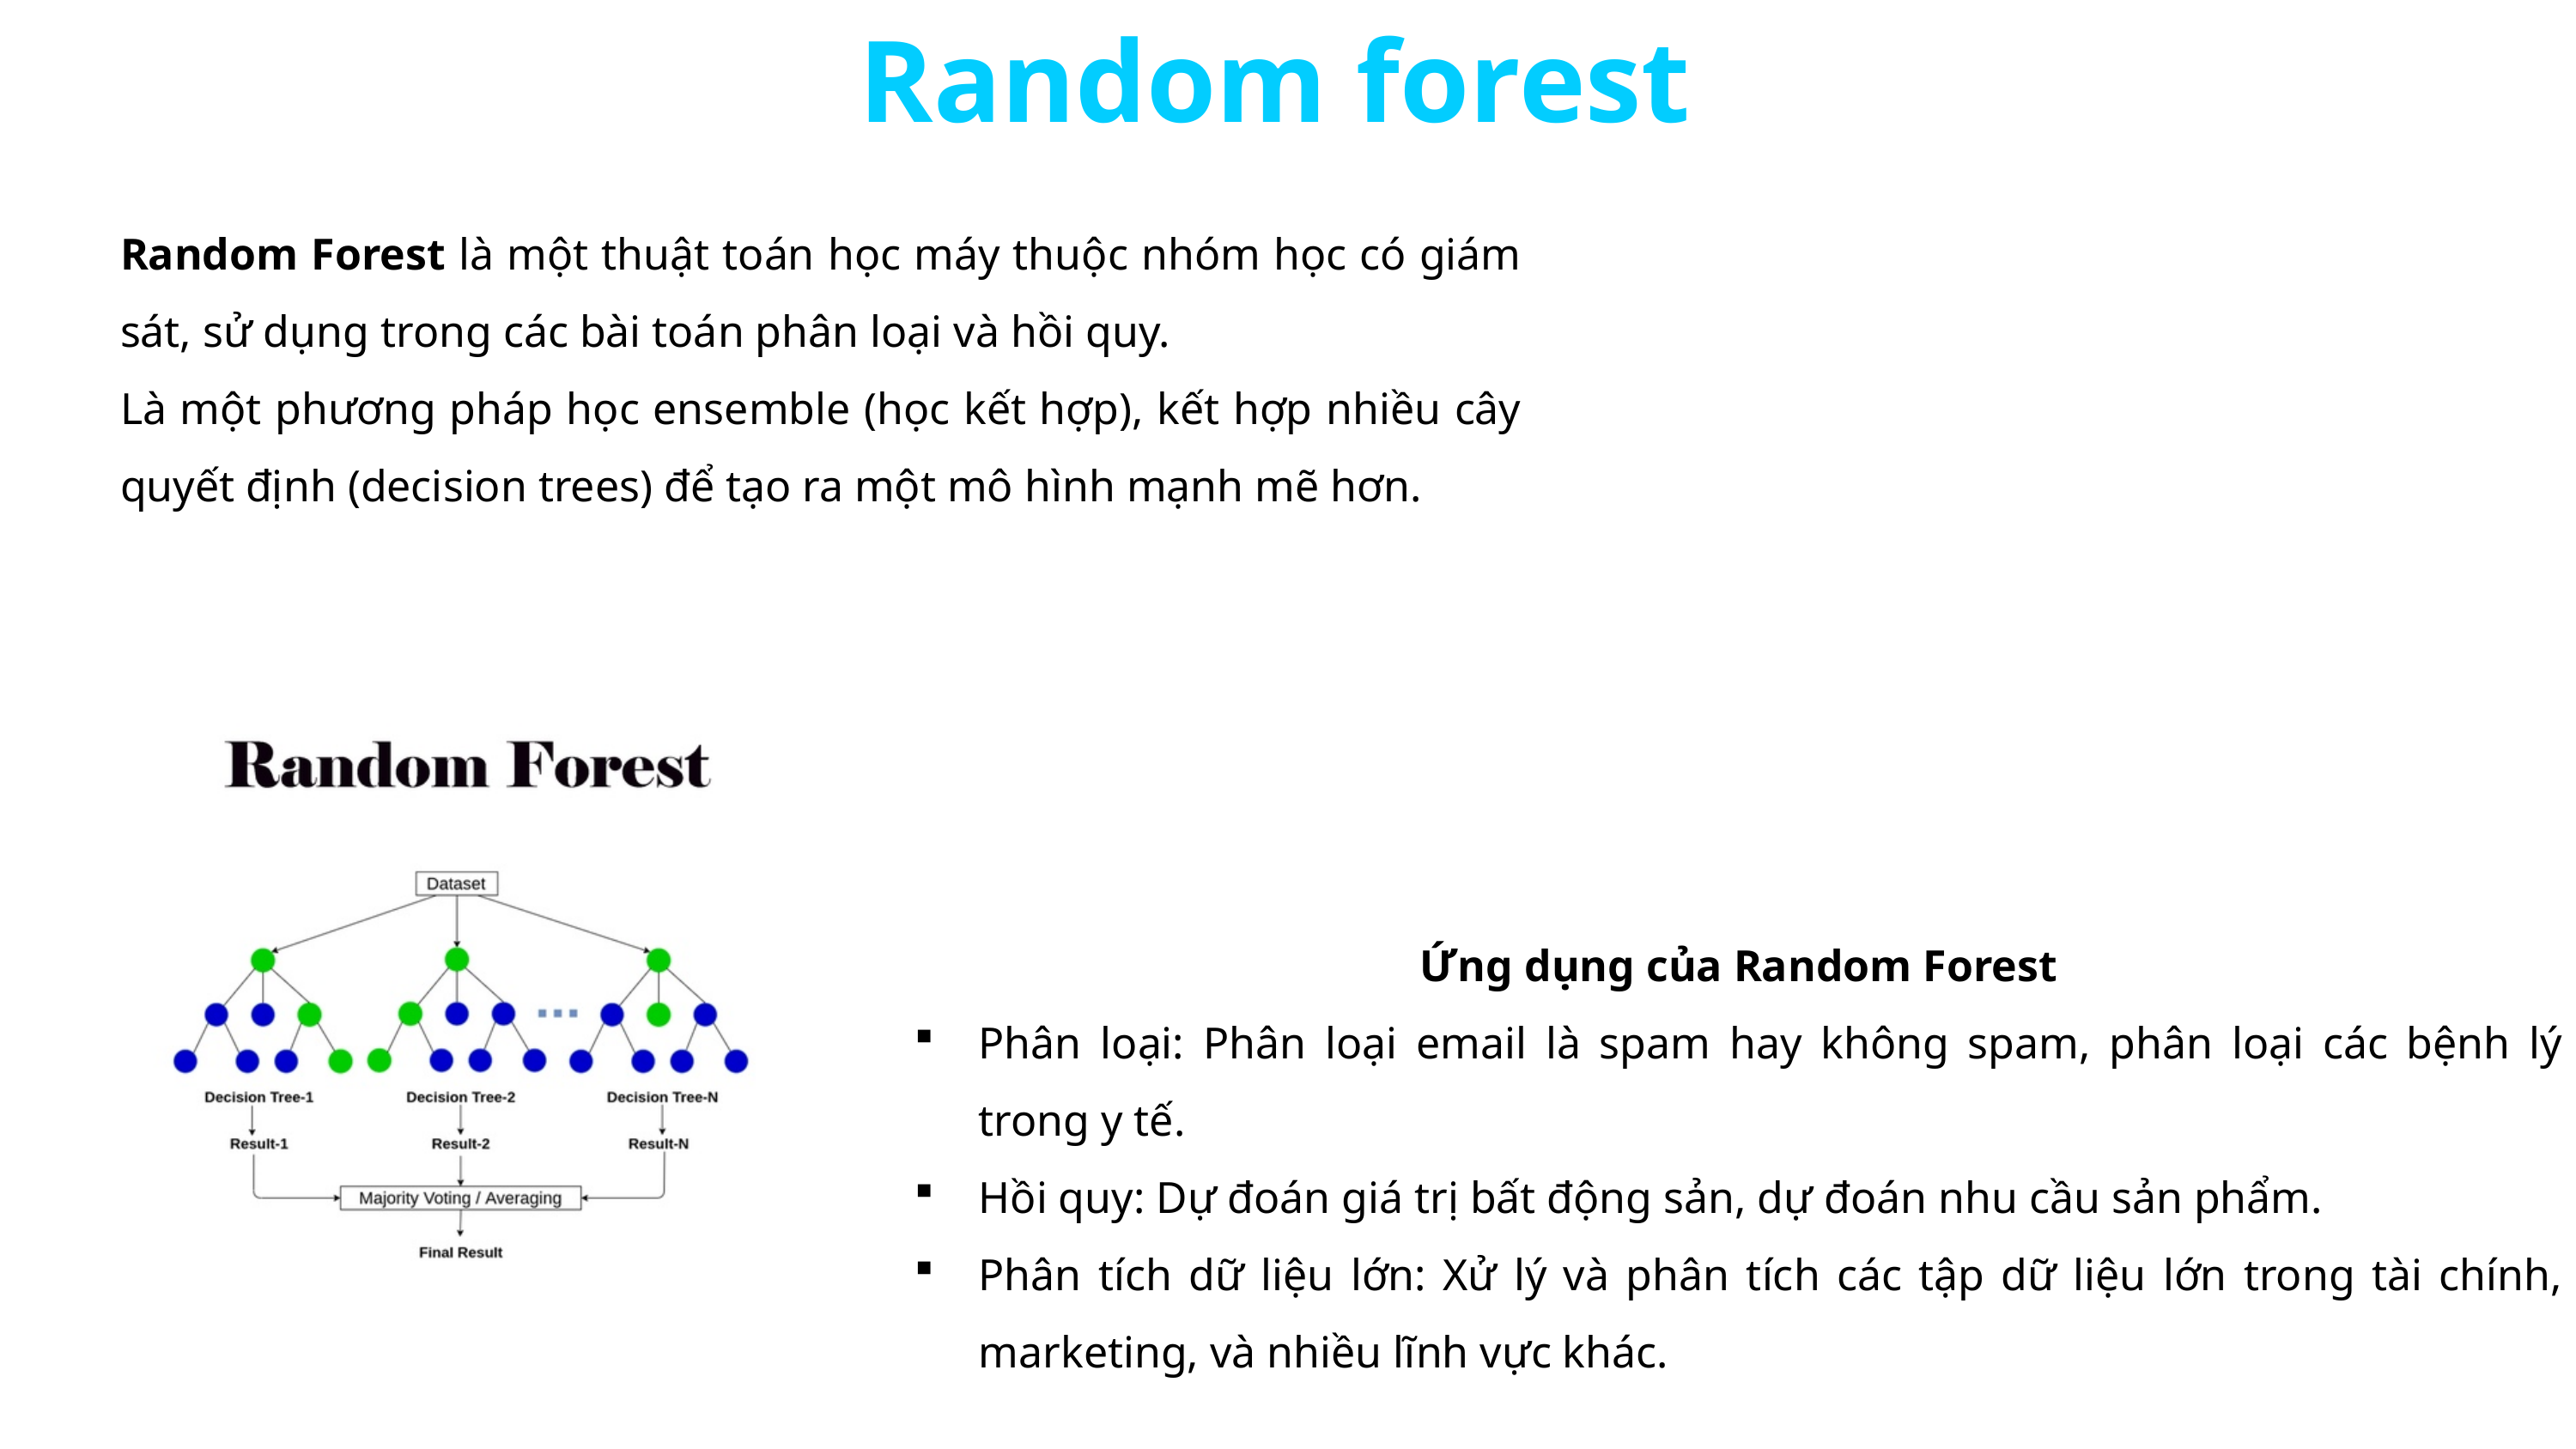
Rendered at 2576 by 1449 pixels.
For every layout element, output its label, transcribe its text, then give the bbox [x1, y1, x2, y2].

text_box Ứng dụng của Random Forest Phân loại: Phân loại email là spam hay không spam, phân loại các bệnh lý trong y tế. Hồi quy: Dự đoán giá trị bất động sản, dự đoán nhu cầu sản phẩm. Phân tích dữ liệu lớn: Xử lý và phân tích các tập dữ liệu lớn trong tài chính, marketing, và nhiều lĩnh vực khác. [901, 906, 2576, 1383]
picture [25, 681, 898, 1304]
text_box Random forest [658, 21, 1893, 145]
text_box Random Forest là một thuật toán học máy thuộc nhóm học có giám sát, sử dụng trong các bài toán phân loại và hồi quy. Là một phương pháp học ensemble (học kết hợp), kết hợp nhiều cây quyết định (decision trees) để tạo ra một mô hình mạnh mẽ hơn. [106, 194, 1535, 517]
